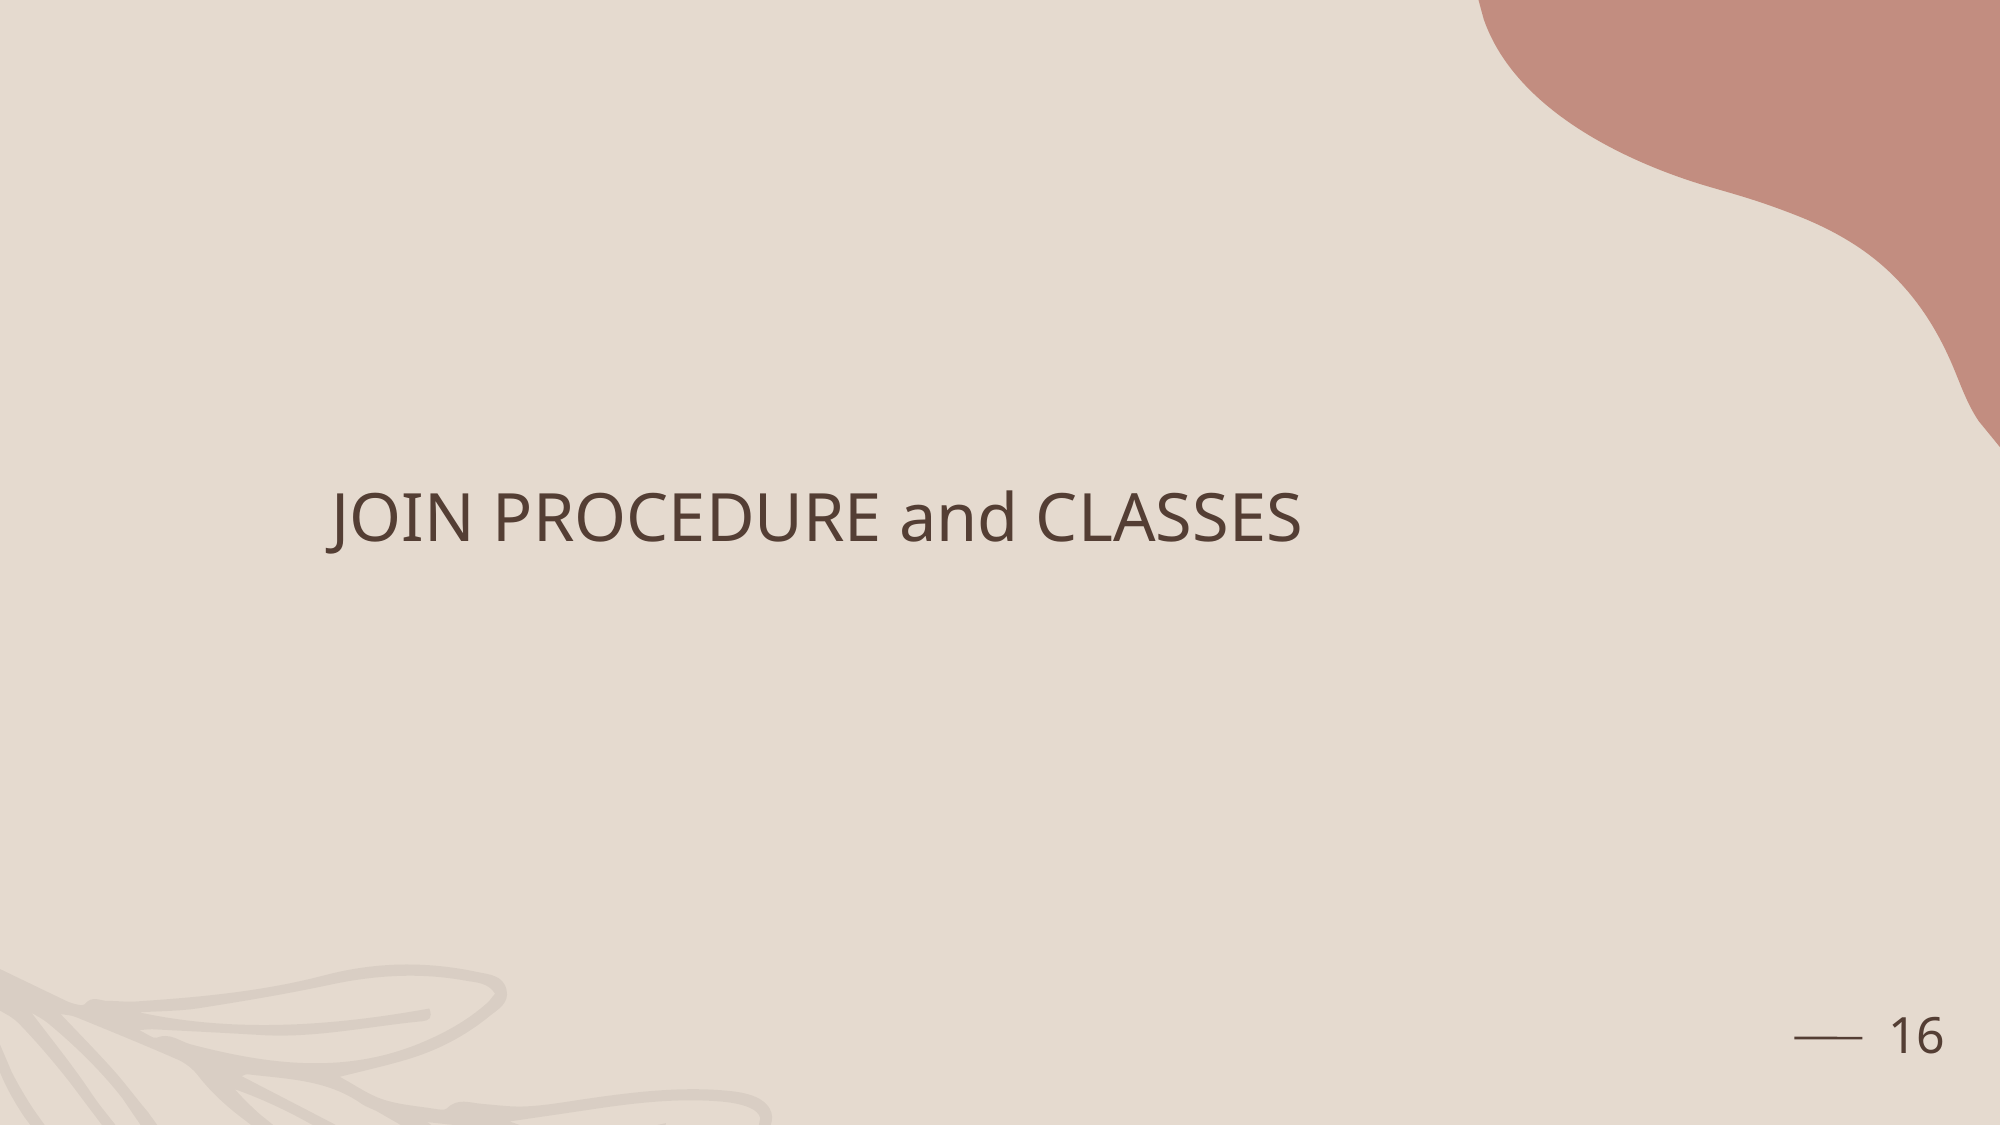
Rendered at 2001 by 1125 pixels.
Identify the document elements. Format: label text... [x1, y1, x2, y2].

title JOIN PROCEDURE and CLASSES [316, 206, 2000, 564]
slide_number 16 [1862, 964, 1971, 1112]
